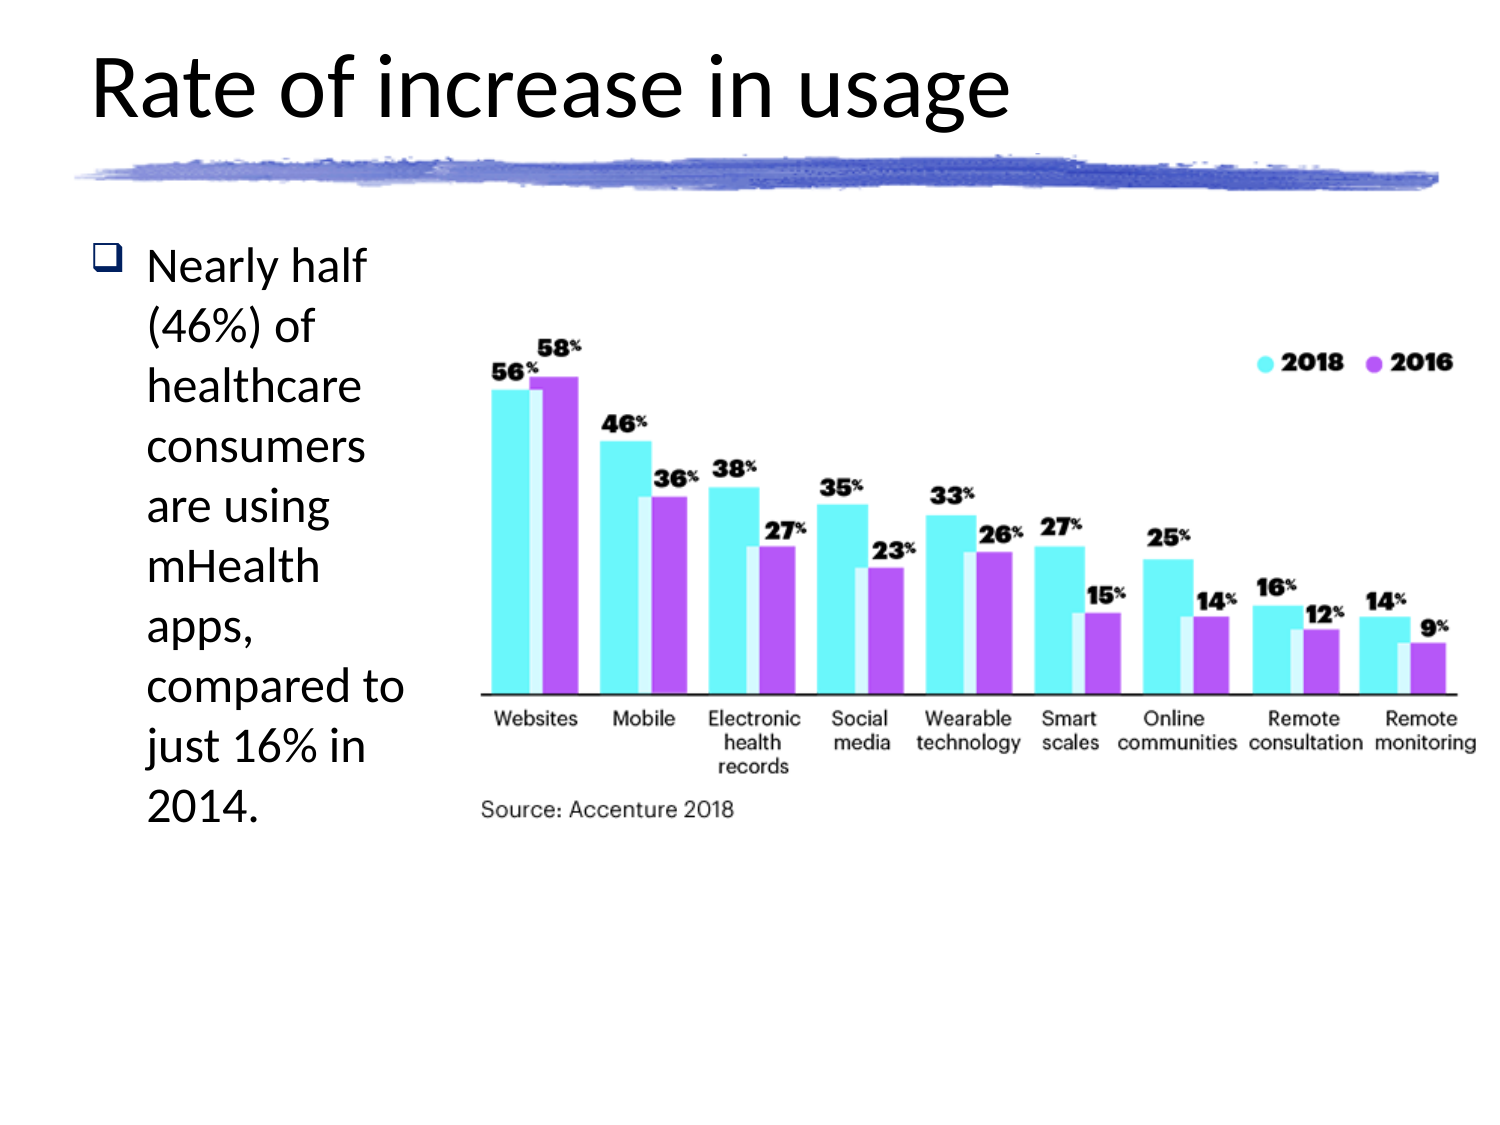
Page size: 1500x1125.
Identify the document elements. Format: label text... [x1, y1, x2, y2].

title Rate of increase in usage [75, 12, 1425, 150]
picture [62, 153, 1450, 200]
list Nearly half (46%) of healthcare consumers are using mHealth apps, compared to just 16% in 2014. [75, 224, 450, 1075]
picture [469, 324, 1497, 826]
